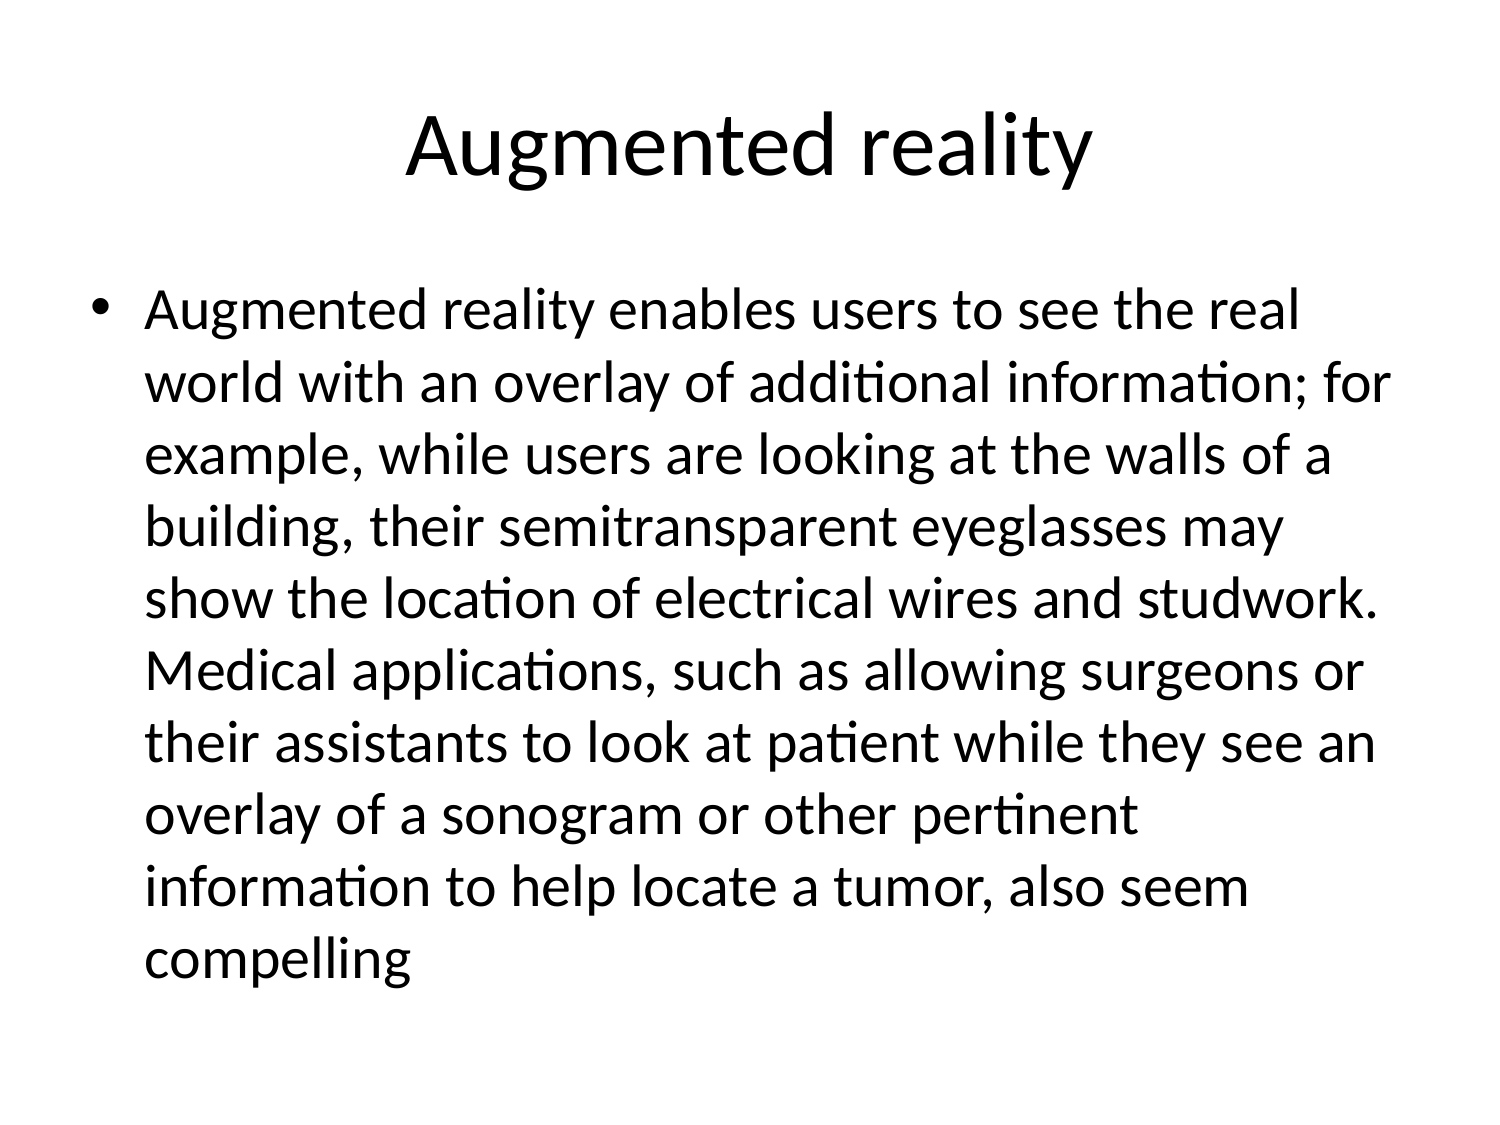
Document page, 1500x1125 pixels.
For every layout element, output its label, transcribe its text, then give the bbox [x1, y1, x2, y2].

list Augmented reality enables users to see the real world with an overlay of additional information; for example, while users are looking at the walls of a building, their semitransparent eyeglasses may show the location of electrical wires and studwork. Medical applications, such as allowing surgeons or their assistants to look at patient while they see an overlay of a sonogram or other pertinent information to help locate a tumor, also seem compelling [75, 262, 1425, 1005]
title Augmented reality [75, 45, 1425, 233]
